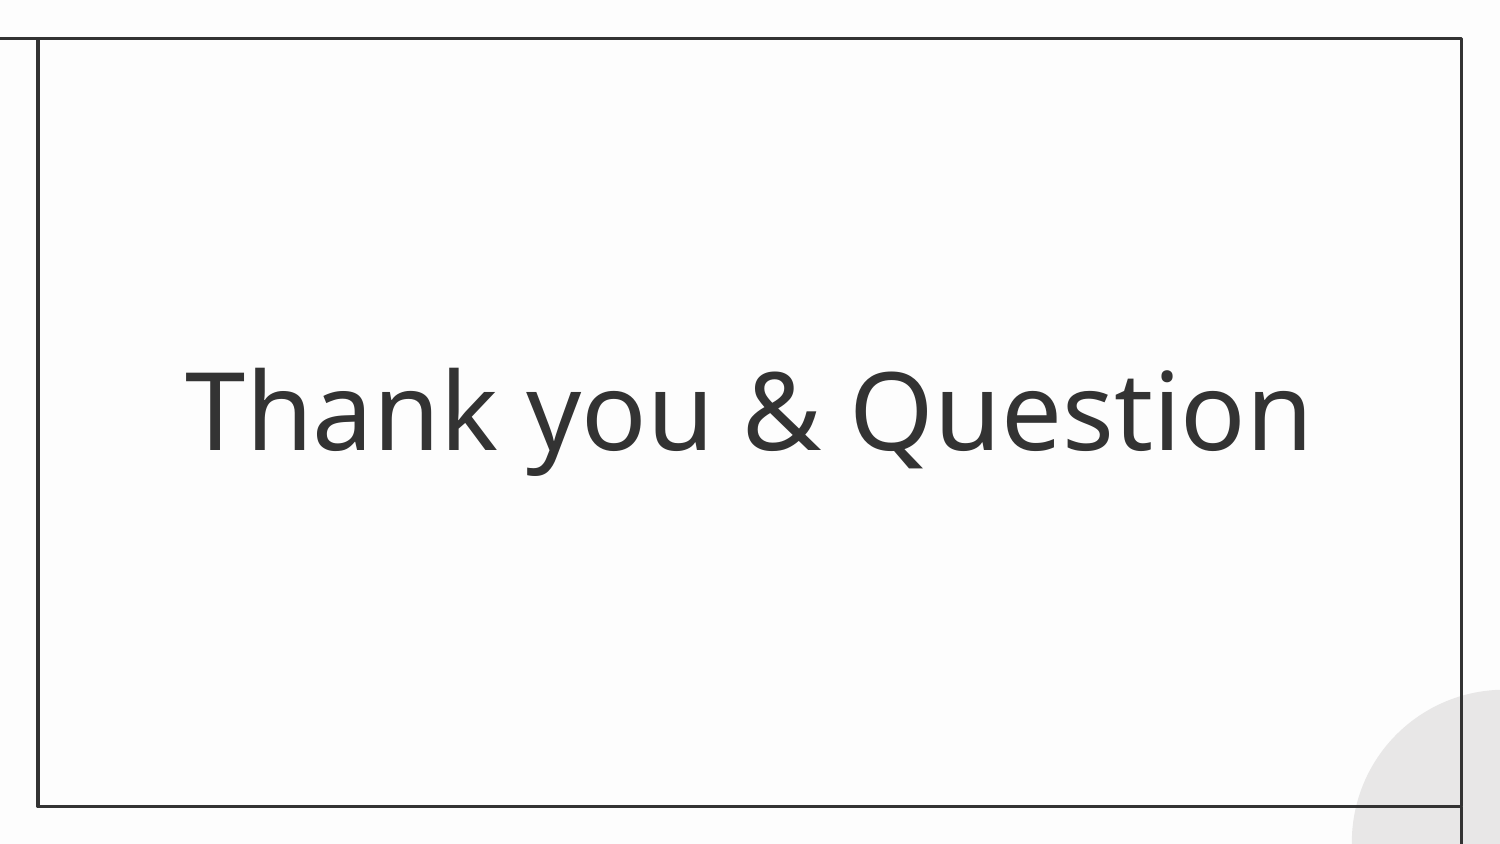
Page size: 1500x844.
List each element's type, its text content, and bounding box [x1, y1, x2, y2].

title Thank you & Question [107, 72, 1393, 742]
